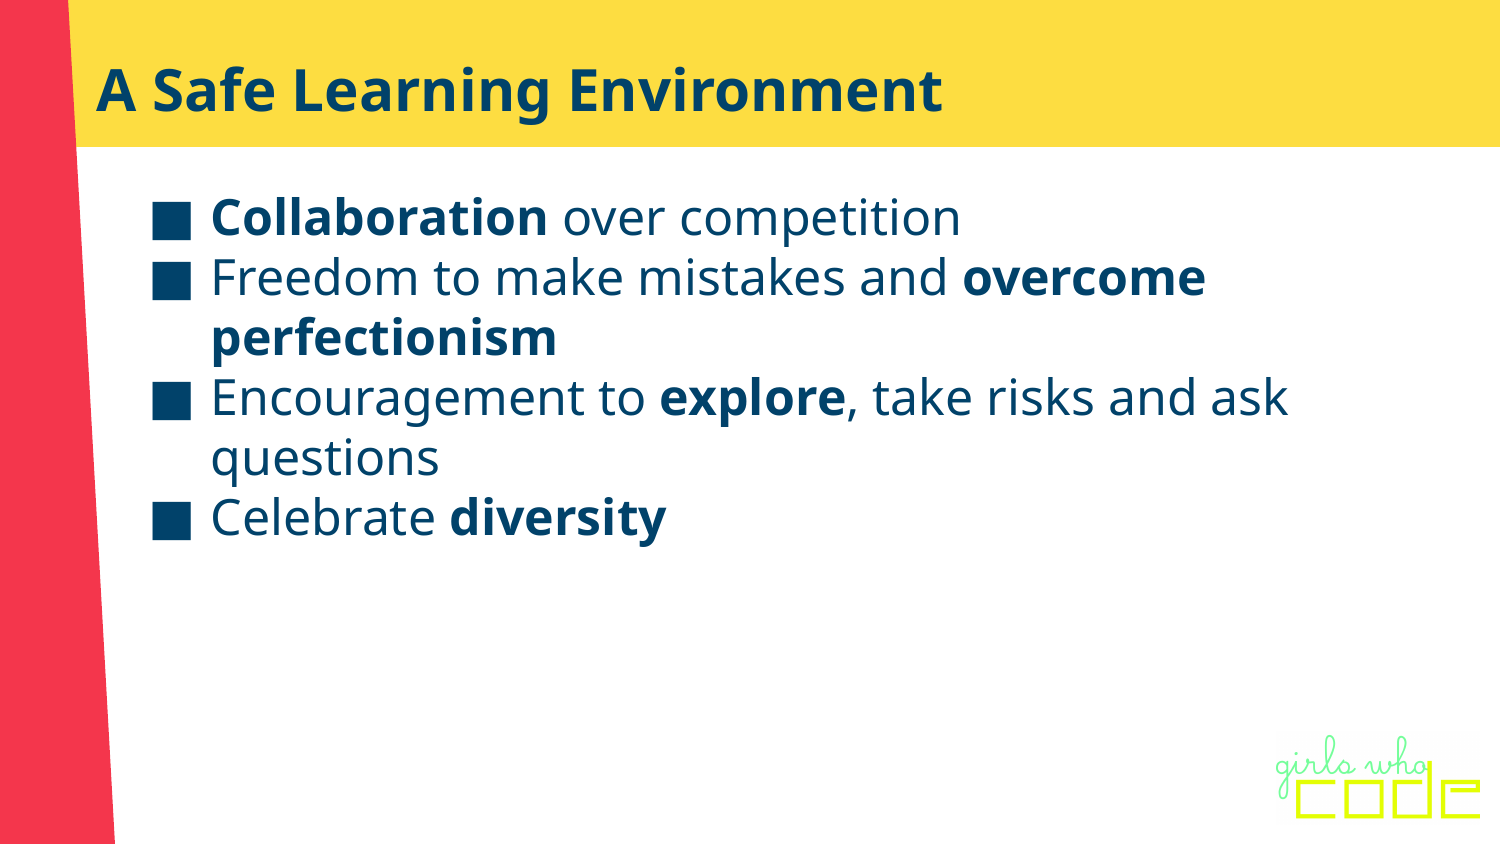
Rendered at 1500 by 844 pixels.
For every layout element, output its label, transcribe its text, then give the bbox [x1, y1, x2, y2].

picture [1276, 730, 1480, 826]
text_box Collaboration over competition Freedom to make mistakes and overcome perfectionism Encouragement to explore, take risks and ask questions Celebrate diversity [120, 170, 1500, 731]
text_box A Safe Learning Environment [81, 38, 1480, 133]
text_box [0, 0, 115, 844]
text_box [69, 0, 1500, 147]
